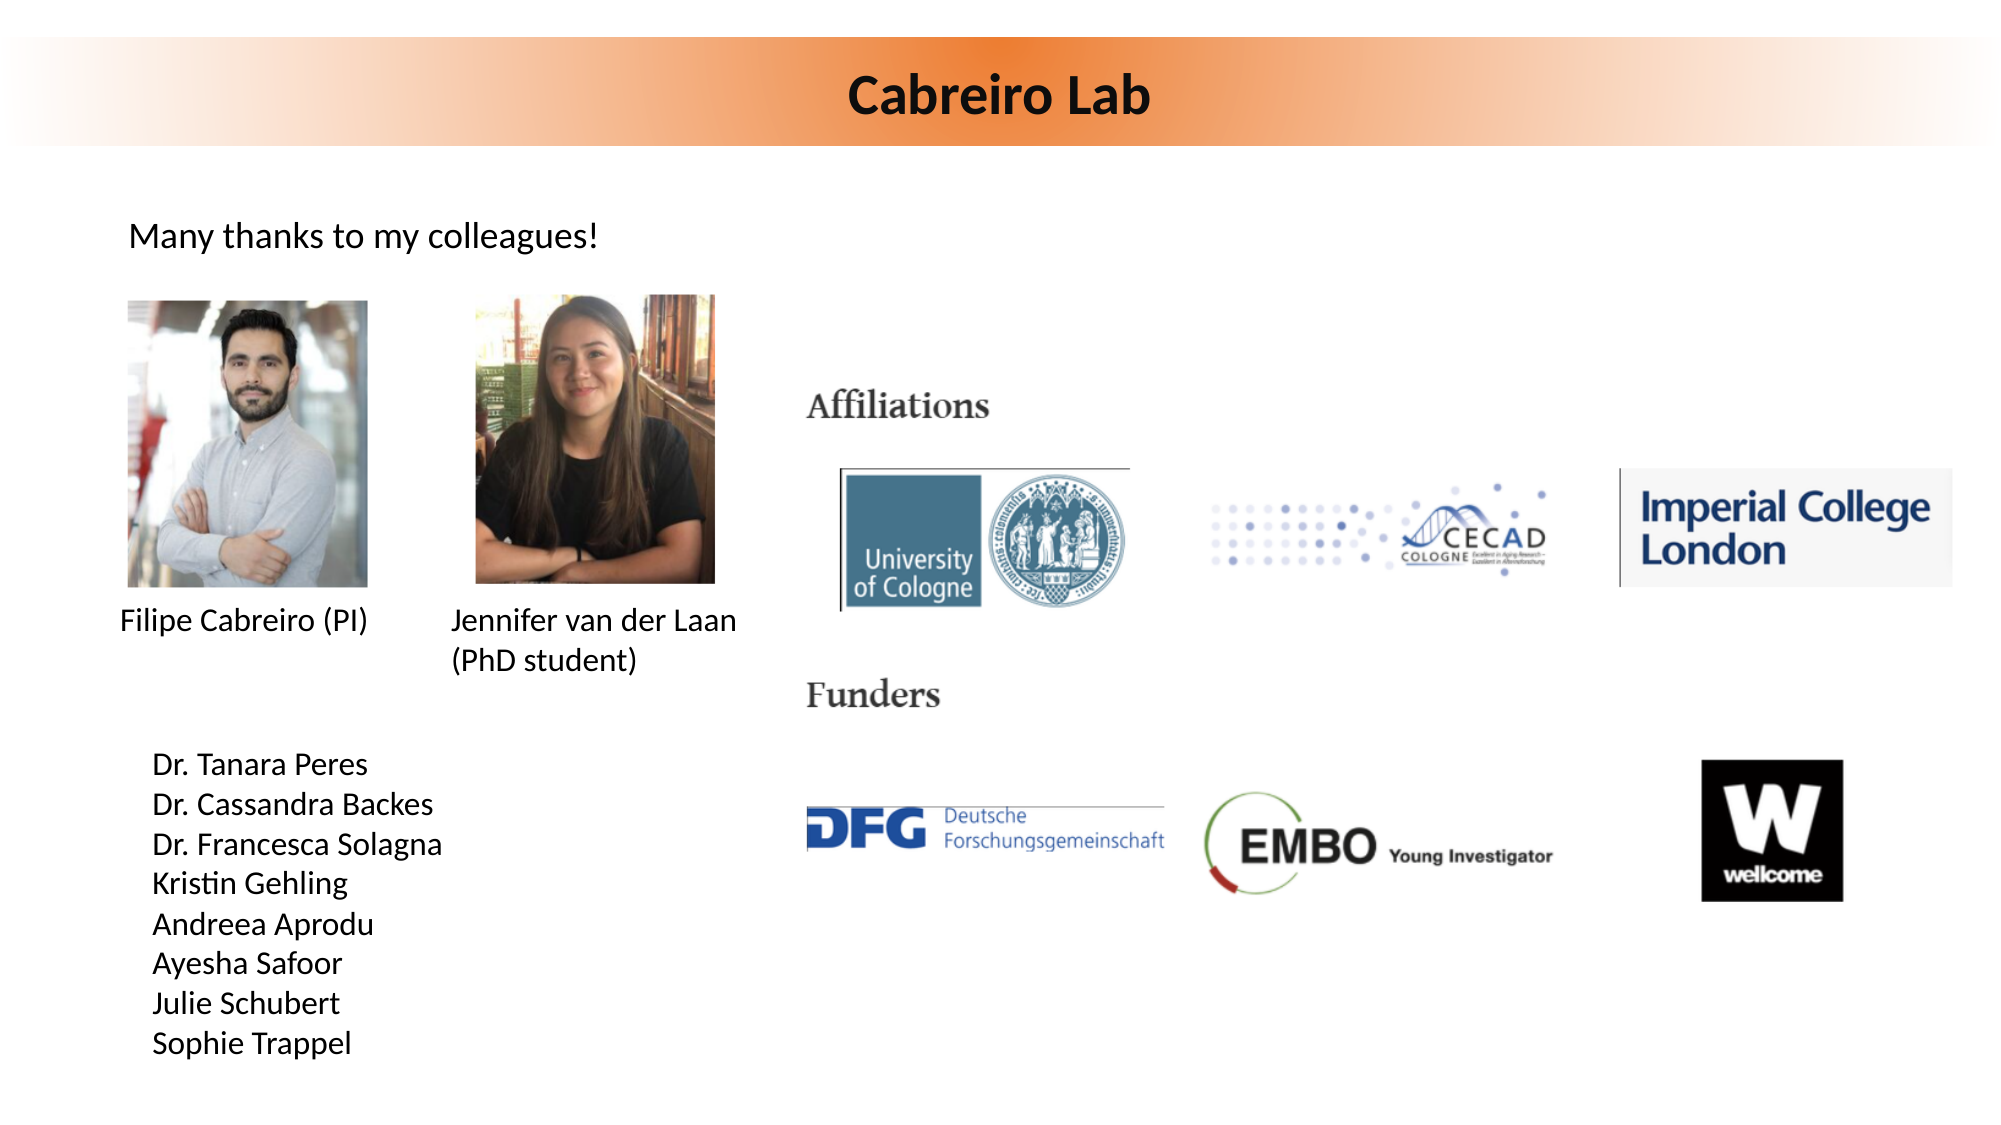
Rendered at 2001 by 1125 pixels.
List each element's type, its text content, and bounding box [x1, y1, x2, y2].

text_box Many thanks to my colleagues! [113, 203, 799, 264]
text_box Dr. Tanara Peres Dr. Cassandra Backes Dr. Francesca Solagna Kristin Gehling Andreea Aprodu Ayesha Safoor Julie Schubert Sophie Trappel [137, 734, 823, 1069]
text_box Cabreiro Lab [0, 37, 2000, 147]
picture [105, 281, 381, 602]
text_box Jennifer van der Laan (PhD student) [436, 590, 767, 686]
picture [436, 281, 740, 602]
picture [785, 374, 1988, 962]
text_box Filipe Cabreiro (PI) [105, 590, 418, 646]
